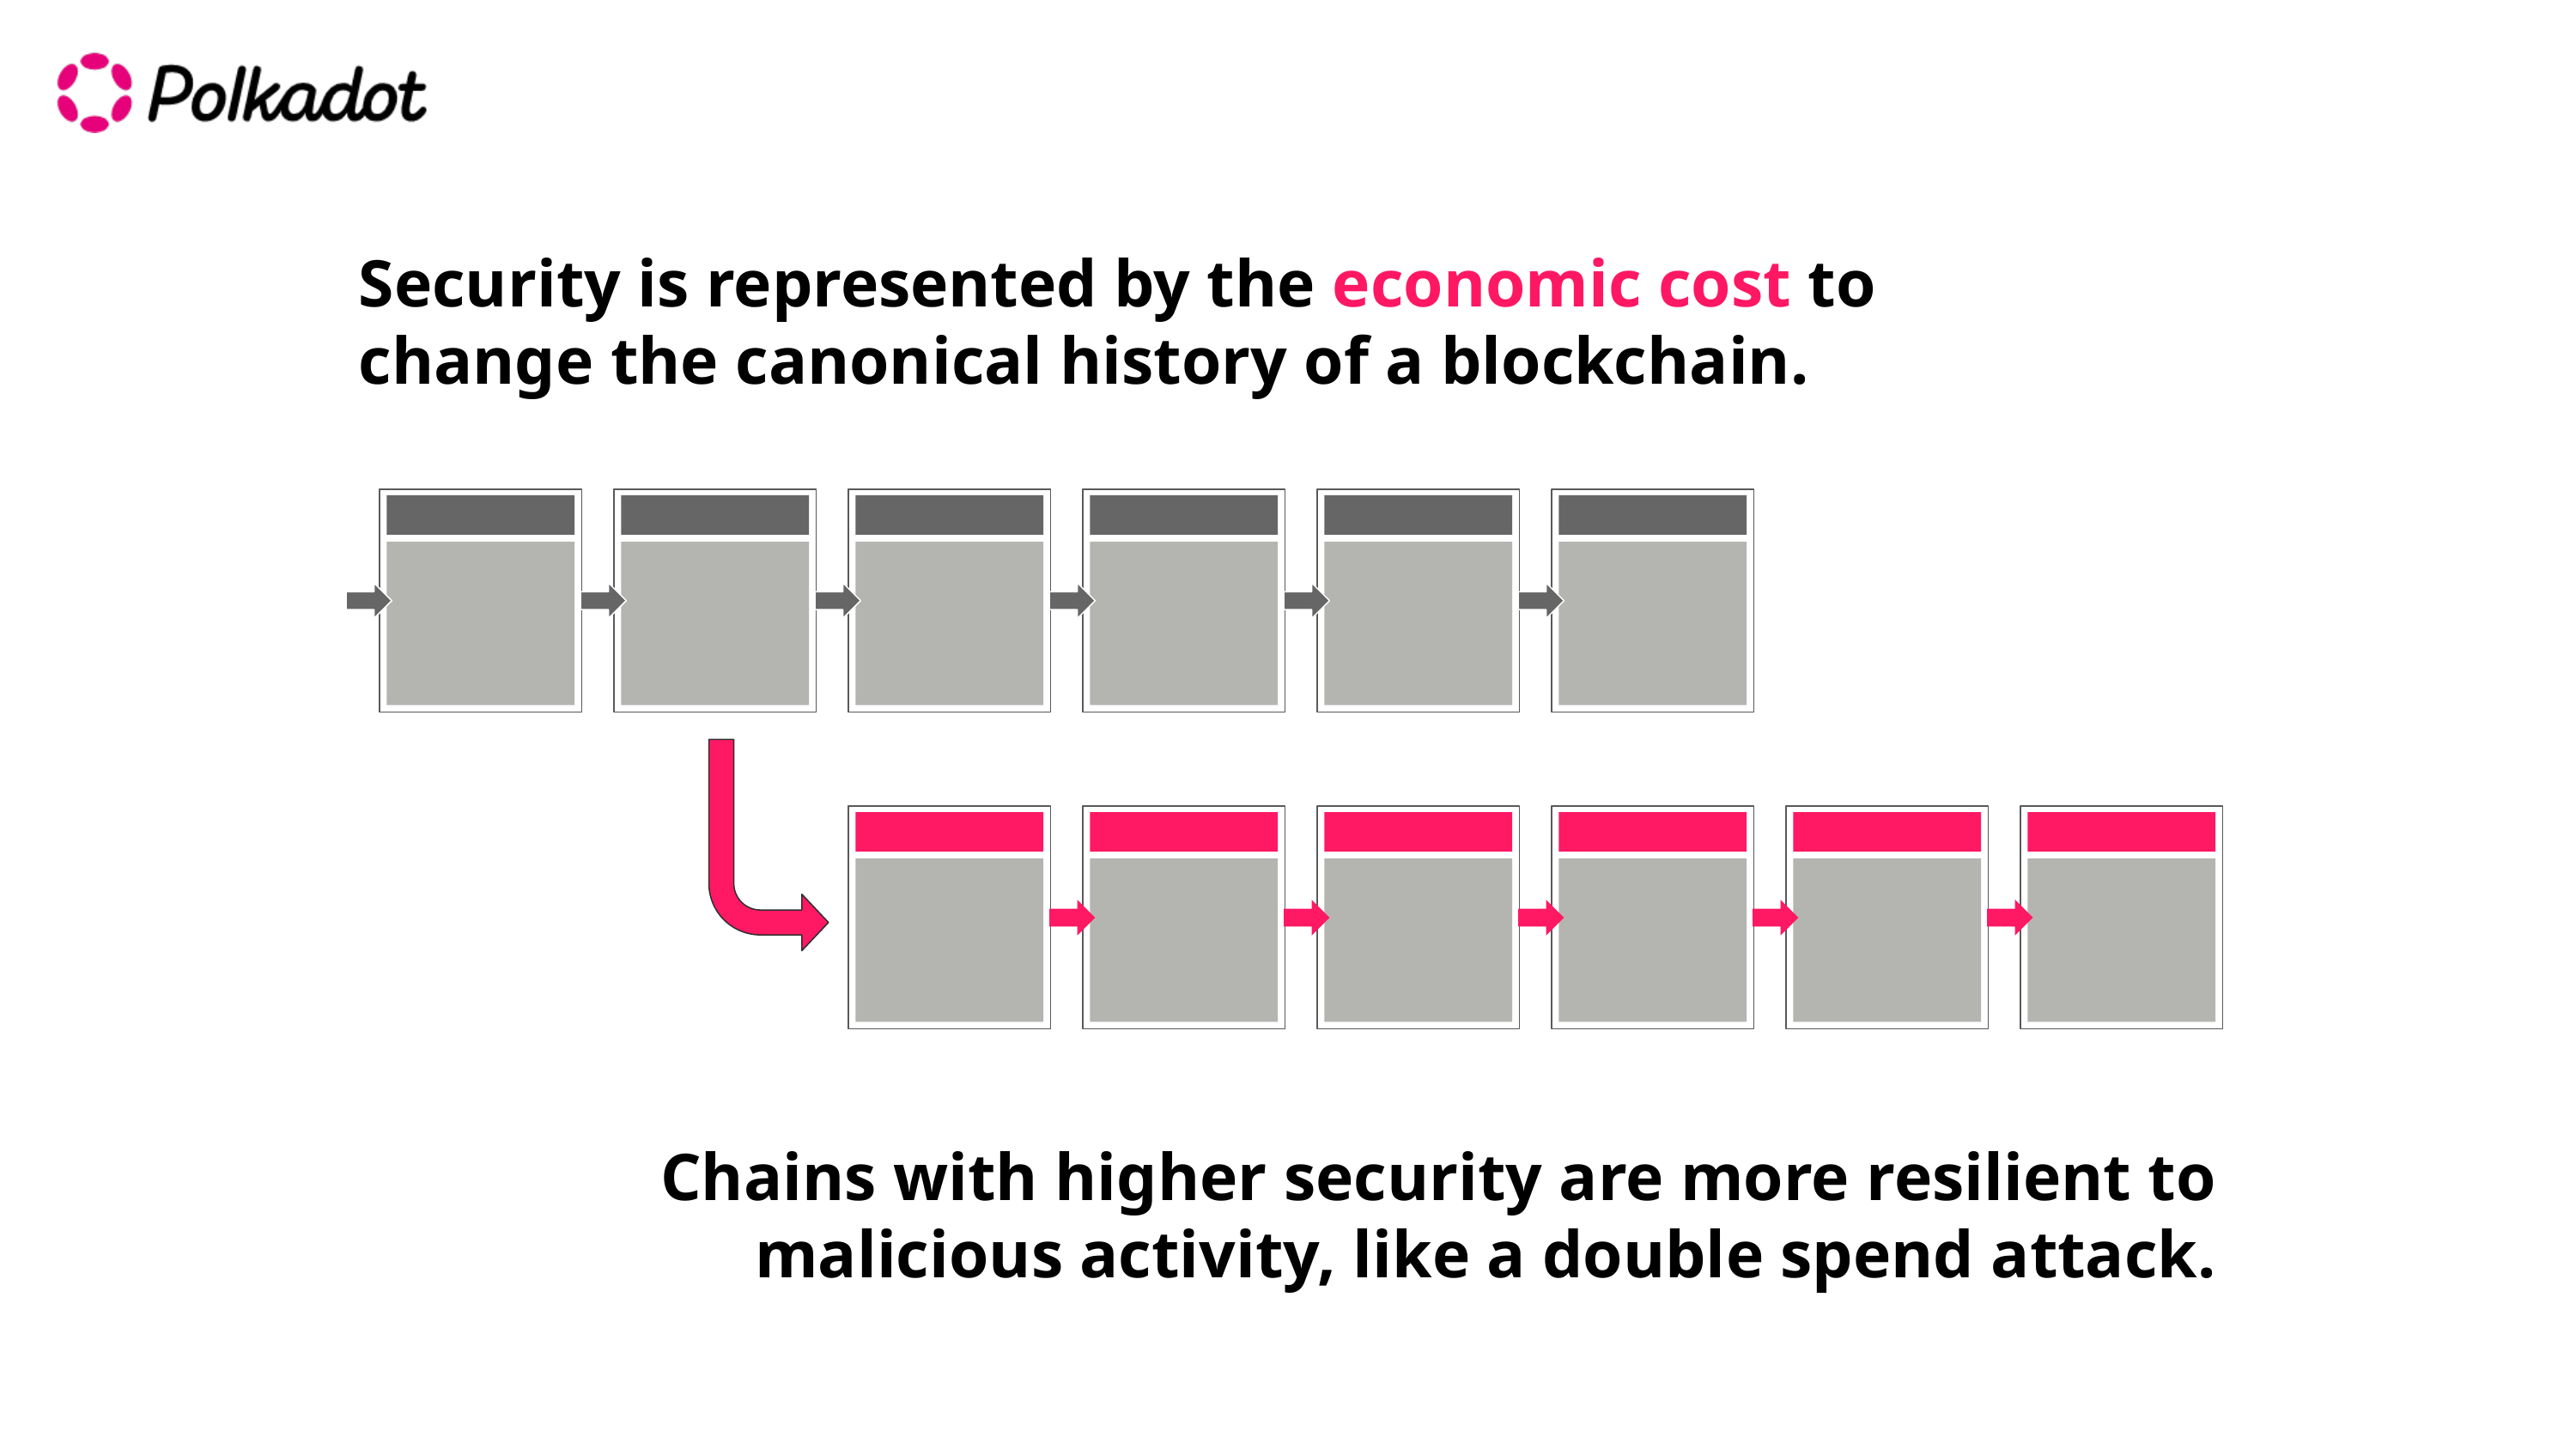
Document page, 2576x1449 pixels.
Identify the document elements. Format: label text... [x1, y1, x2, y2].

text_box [1517, 805, 1751, 1029]
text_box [580, 488, 813, 712]
picture [0, 0, 2576, 133]
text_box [345, 488, 579, 712]
text_box [708, 739, 829, 951]
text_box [814, 488, 1048, 712]
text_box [1986, 805, 2223, 1029]
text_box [1283, 805, 1516, 1029]
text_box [1048, 488, 1282, 712]
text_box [1517, 488, 1754, 712]
text_box Security is represented by the economic cost to change the canonical history of a blockchain. [345, 228, 2108, 409]
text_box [848, 805, 1048, 1029]
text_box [1048, 805, 1282, 1029]
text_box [1283, 488, 1516, 712]
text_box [1752, 805, 1985, 1029]
text_box Chains with higher security are more resilient to malicious activity, like a double spend attack. [468, 1123, 2230, 1304]
